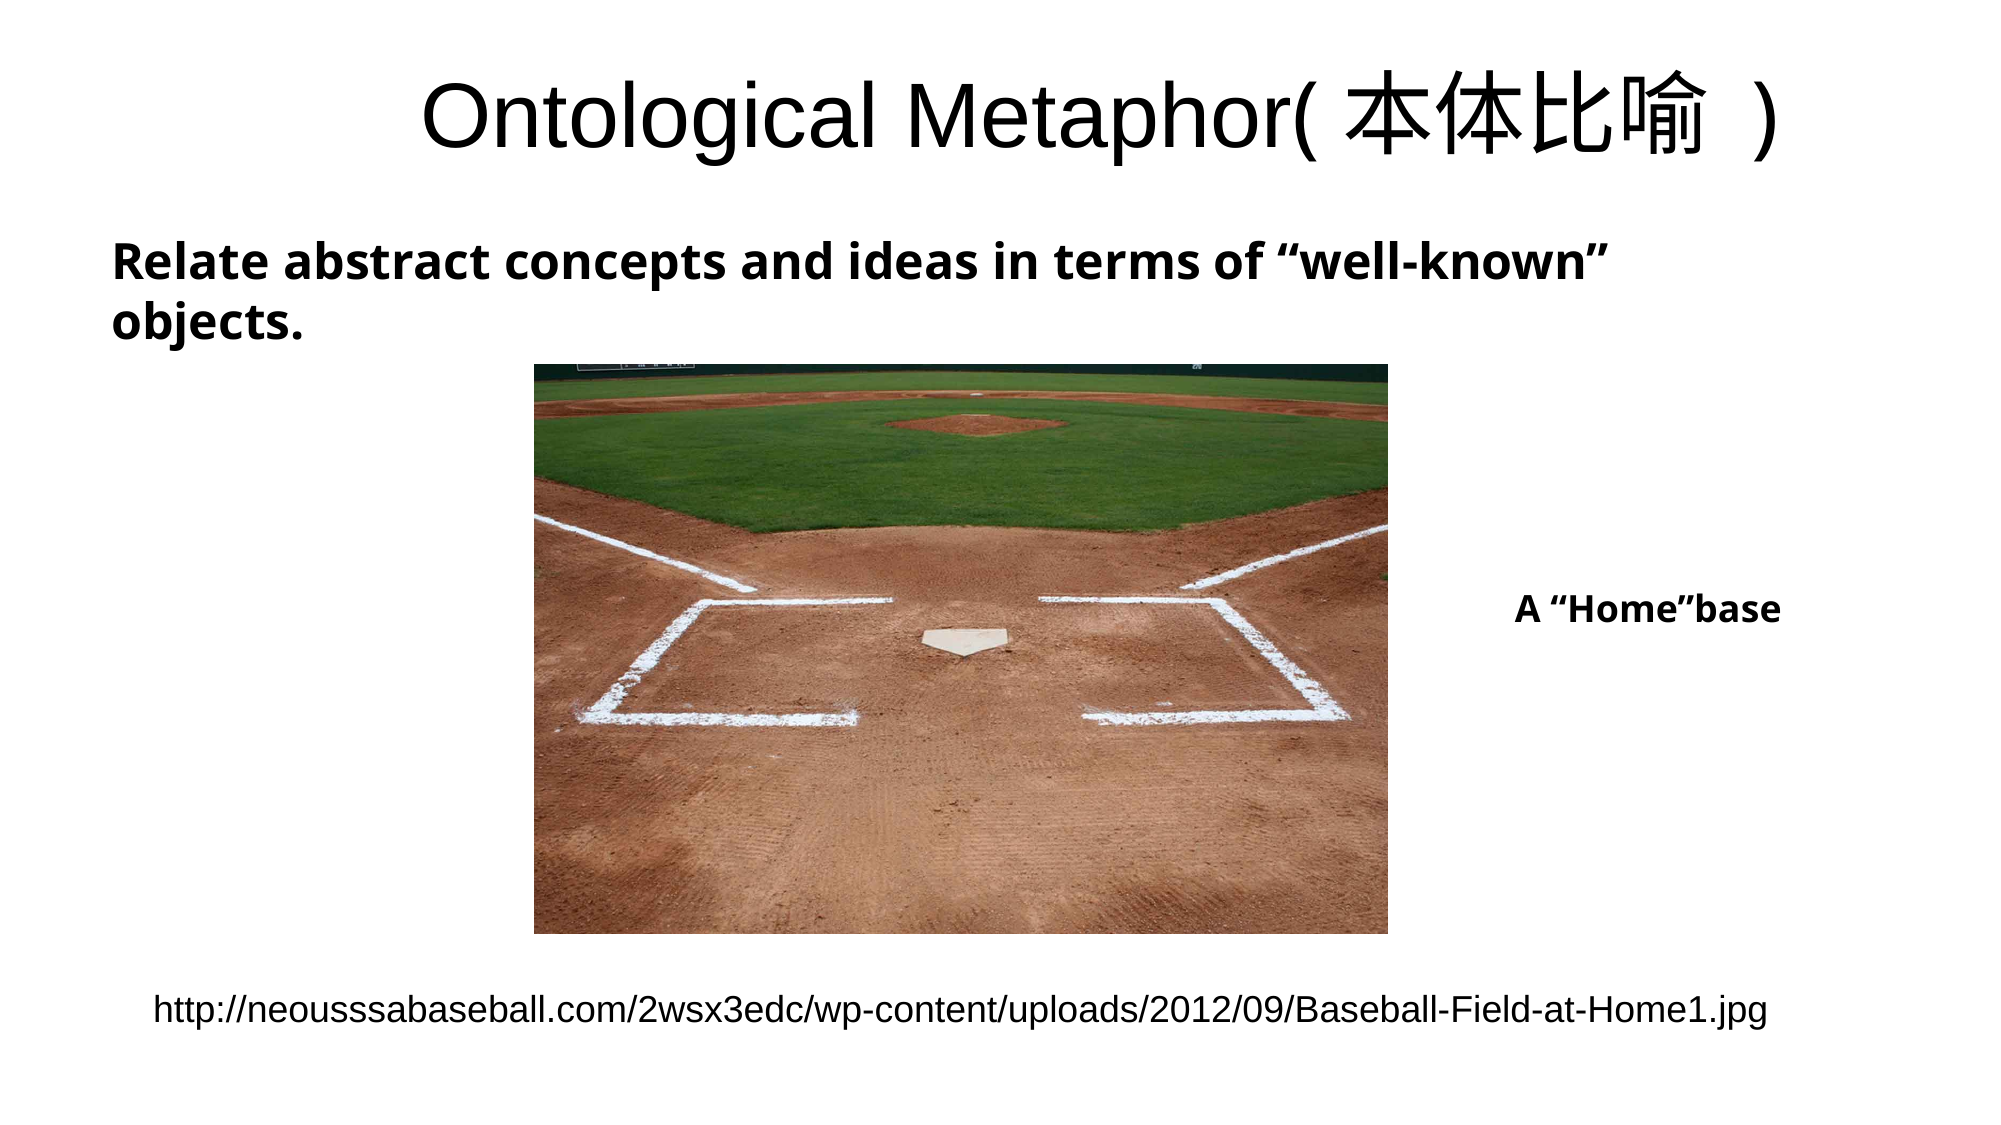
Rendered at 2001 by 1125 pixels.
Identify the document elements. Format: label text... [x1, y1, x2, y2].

text_box http://neousssabaseball.com/2wsx3edc/wp-content/uploads/2012/09/Baseball-Field-at-Home1.jpg [138, 977, 1784, 1038]
picture [533, 363, 1389, 934]
text_box Relate abstract concepts and ideas in terms of “well-known” objects. [96, 222, 1826, 357]
title Ontological Metaphor(本体比喻 ) [200, 34, 2000, 188]
text_box A “Home”base [1500, 577, 1797, 637]
